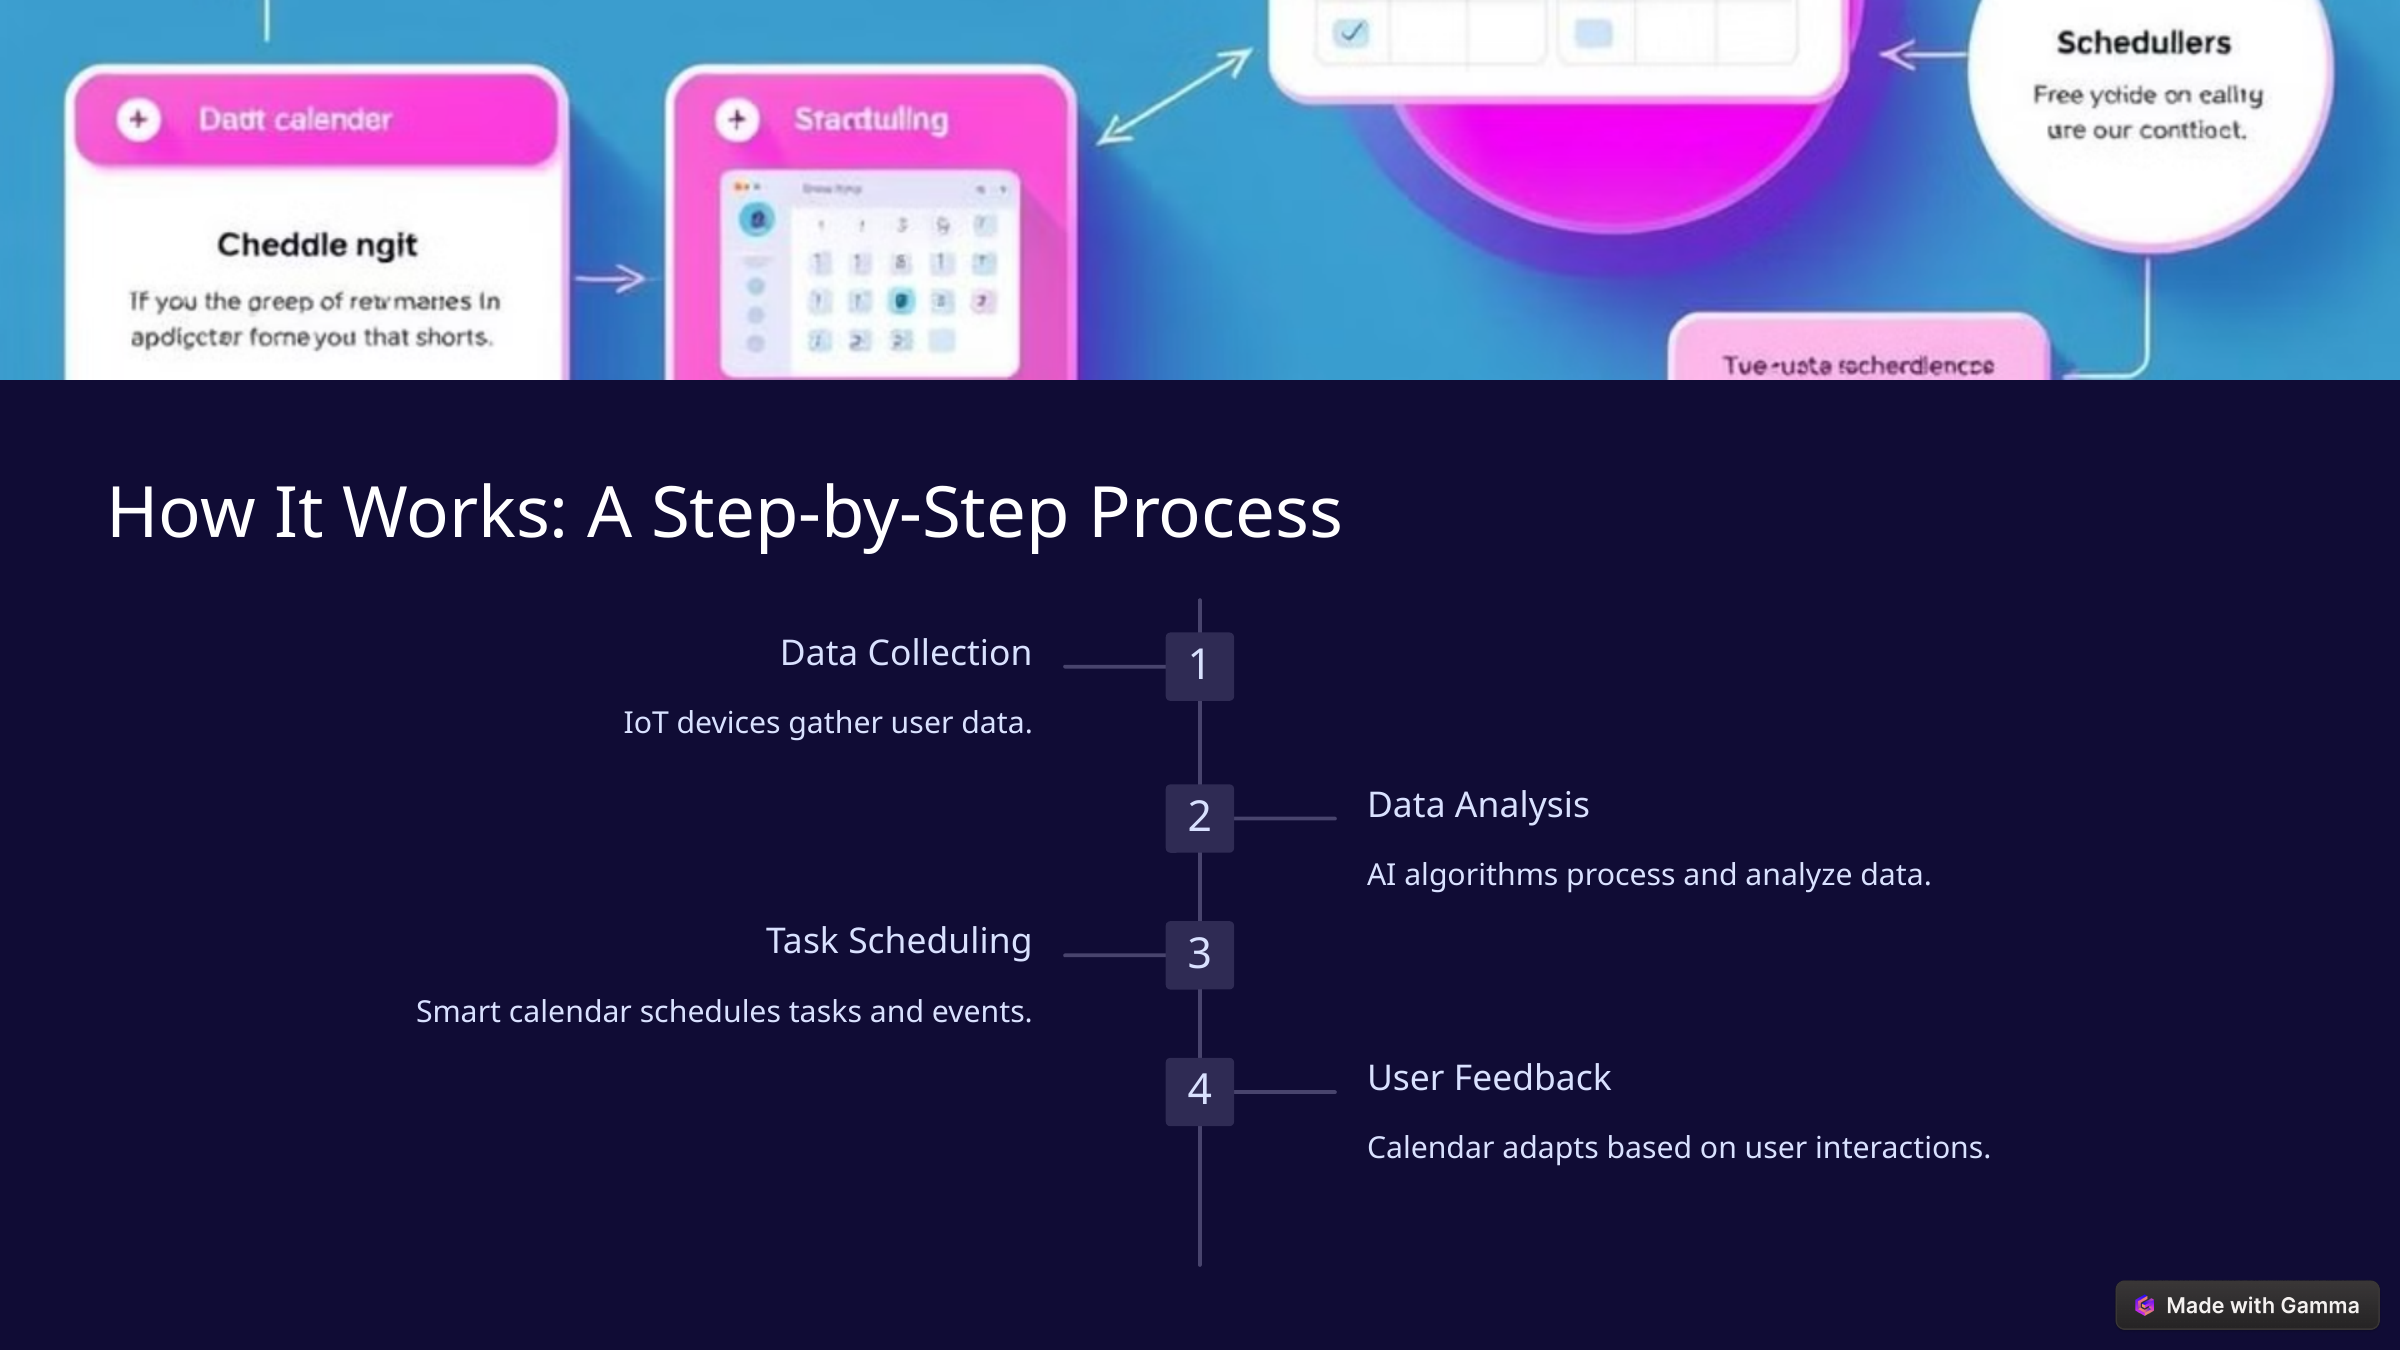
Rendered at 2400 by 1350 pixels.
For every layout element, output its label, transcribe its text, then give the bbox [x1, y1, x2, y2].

text_box [1165, 1057, 1235, 1127]
text_box [1063, 664, 1165, 669]
text_box [1165, 921, 1235, 990]
text_box [1063, 953, 1165, 958]
text_box [1198, 1127, 1202, 1267]
text_box Data Analysis [1367, 780, 1725, 826]
text_box 4 [1188, 1070, 1212, 1114]
text_box Smart calendar schedules tasks and events. [106, 980, 1033, 1029]
text_box [1198, 701, 1202, 784]
text_box [1198, 598, 1202, 632]
text_box How It Works: A Step-by-Step Process [106, 463, 1306, 553]
text_box [1165, 632, 1235, 701]
picture [0, 0, 2400, 380]
text_box [1235, 816, 1337, 821]
text_box Task Scheduling [675, 917, 1033, 962]
text_box Data Collection [675, 628, 1033, 674]
text_box User Feedback [1367, 1054, 1725, 1099]
text_box [1198, 990, 1202, 1057]
text_box IoT devices gather user data. [106, 691, 1033, 741]
text_box [1235, 1090, 1337, 1094]
picture [2106, 1271, 2389, 1339]
text_box 3 [1188, 933, 1212, 977]
text_box 2 [1189, 797, 1211, 841]
text_box [1165, 784, 1235, 853]
text_box 1 [1193, 645, 1207, 689]
text_box AI algorithms process and analyze data. [1367, 843, 2294, 893]
text_box [1198, 853, 1202, 921]
text_box Calendar adapts based on user interactions. [1367, 1116, 2294, 1166]
